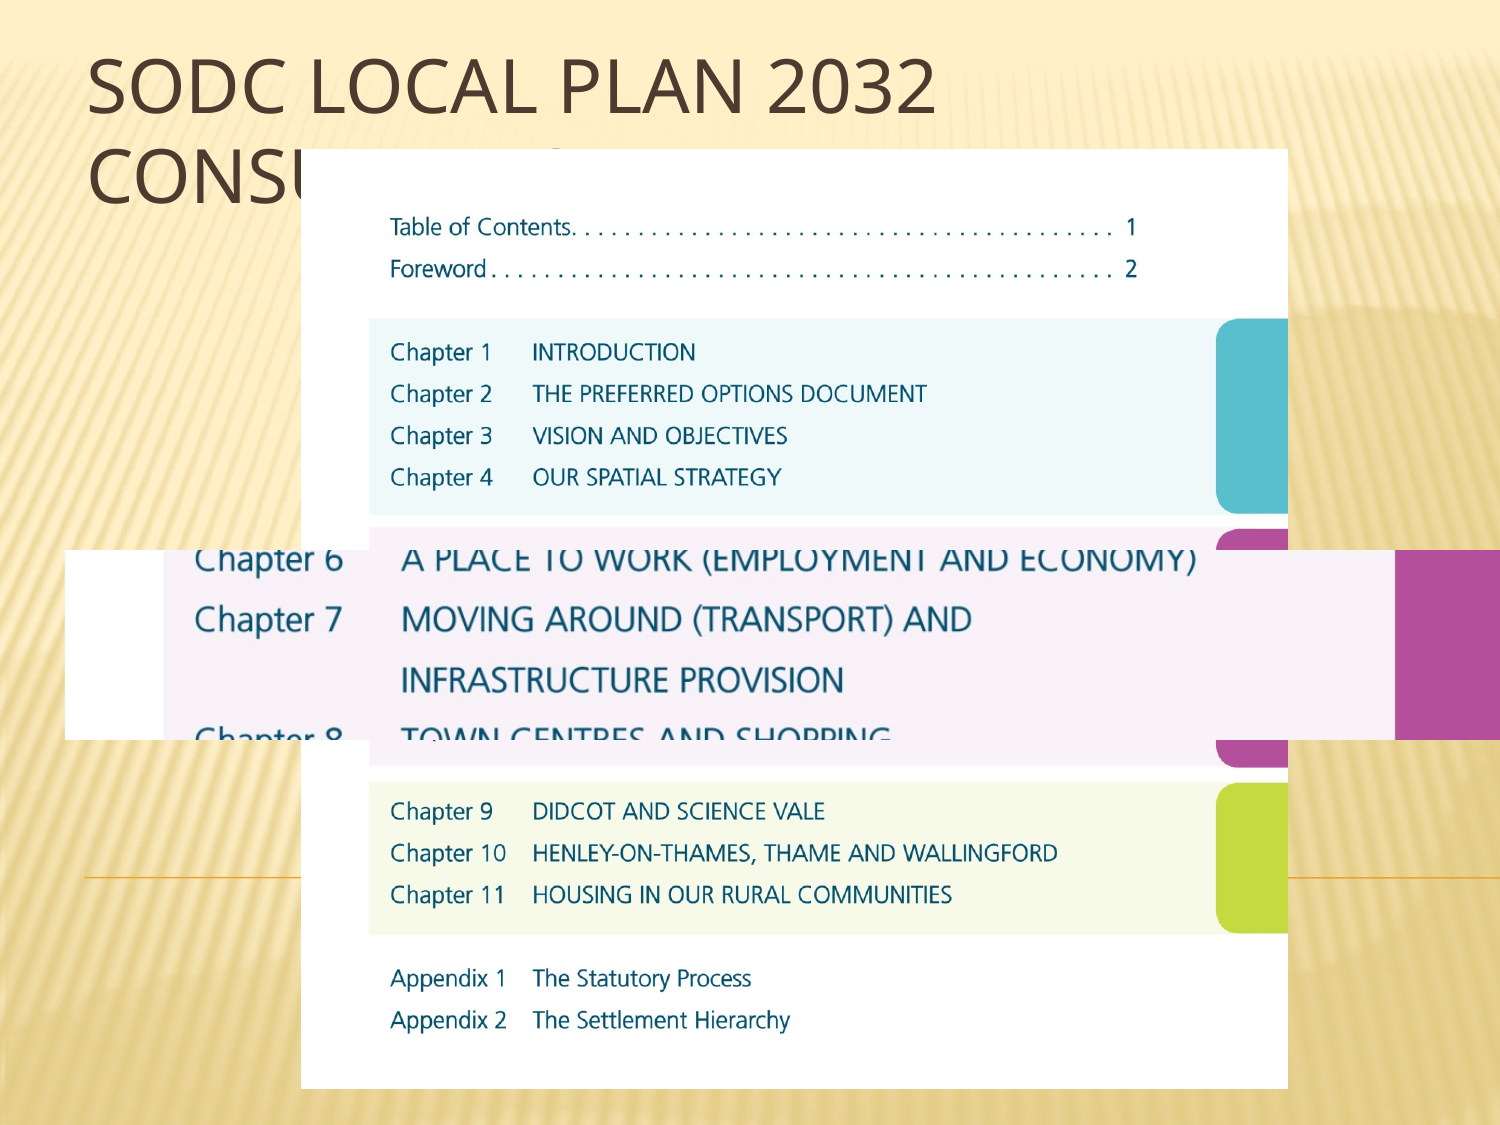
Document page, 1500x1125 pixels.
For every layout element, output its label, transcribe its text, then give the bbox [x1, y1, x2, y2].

picture [64, 148, 1500, 740]
title SODC Local Plan 2032 Consultation [71, 30, 1459, 157]
picture [300, 750, 1294, 1089]
